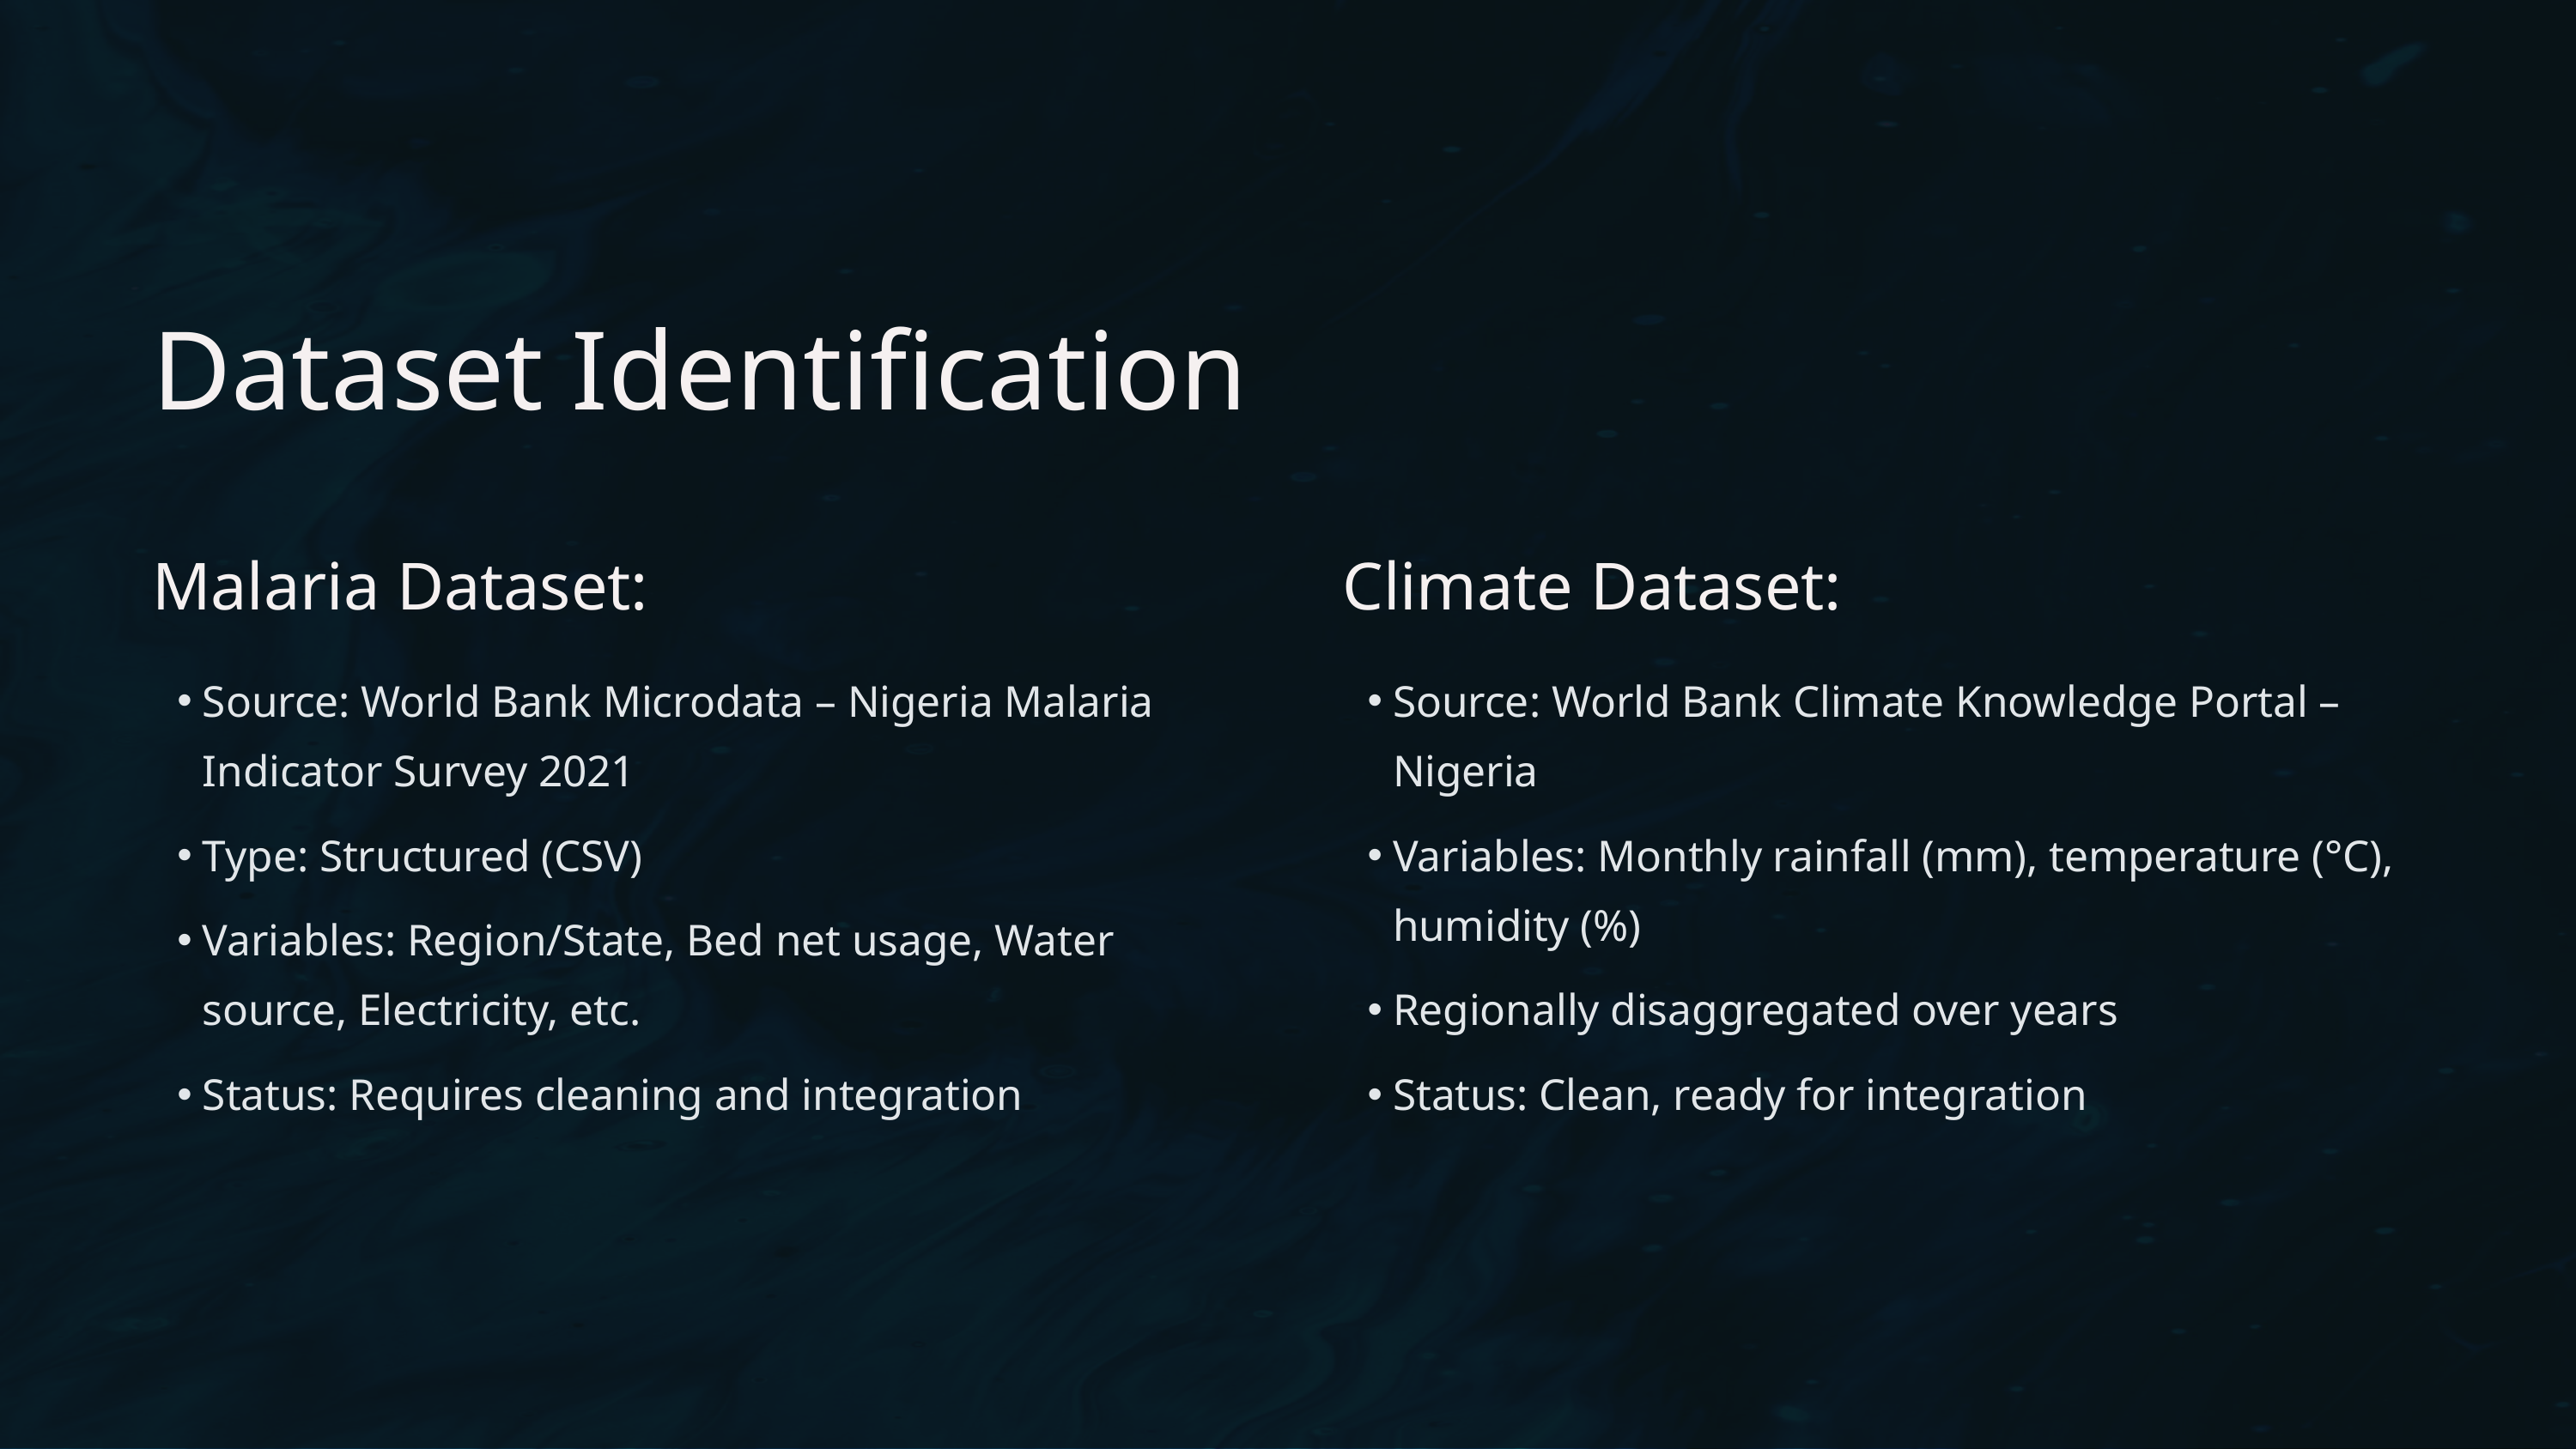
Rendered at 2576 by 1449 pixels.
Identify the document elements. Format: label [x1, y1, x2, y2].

text_box [0, 0, 2576, 1449]
